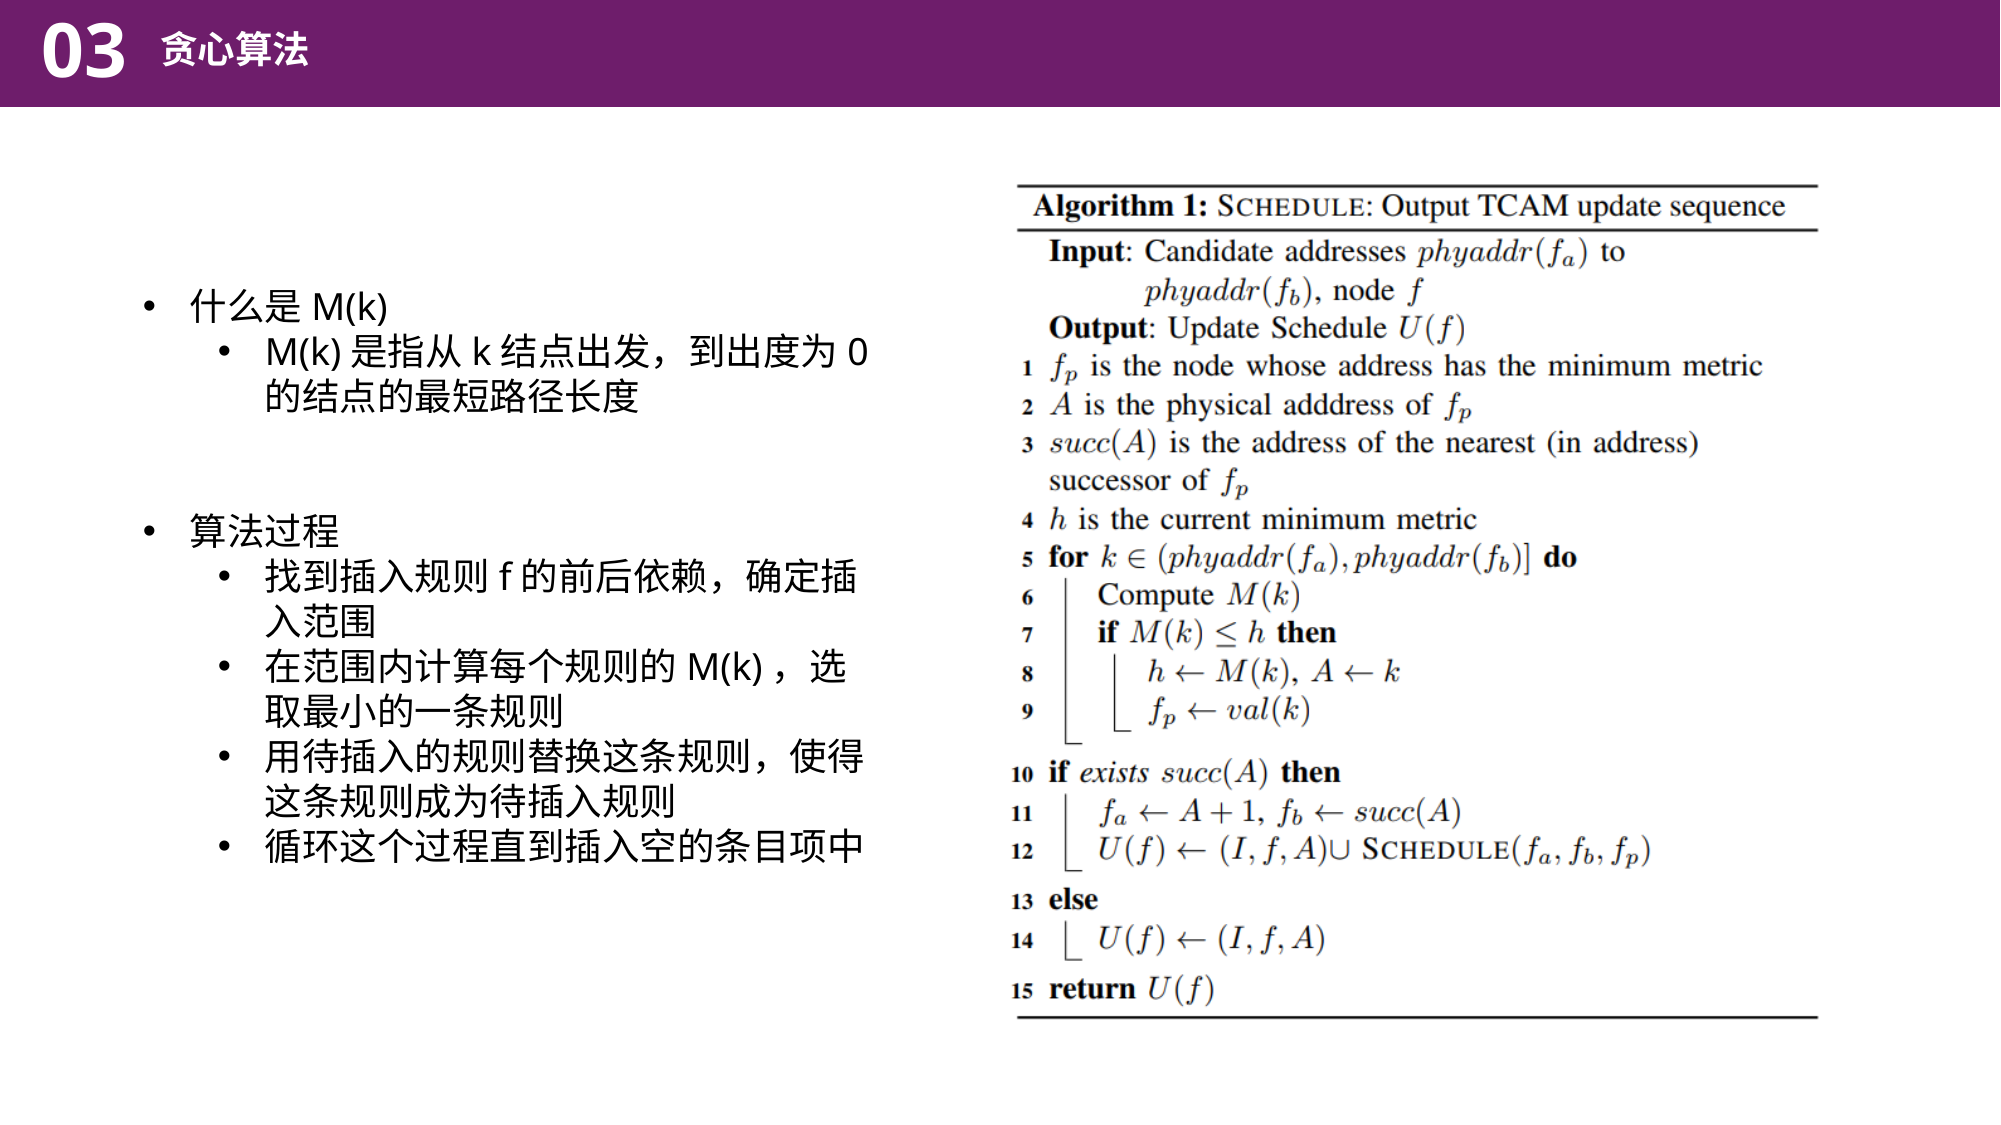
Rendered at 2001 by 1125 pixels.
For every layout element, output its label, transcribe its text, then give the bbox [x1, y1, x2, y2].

text_box 什么是M(k) M(k)是指从k结点出发，到出度为0的结点的最短路径长度 算法过程 找到插入规则f的前后依赖，确定插入范围 在范围内计算每个规则的M(k)，选取最小的一条规则 用待插入的规则替换这条规则，使得这条规则成为待插入规则 循环这个过程直到插入空的条目项中 [128, 275, 886, 875]
picture [1007, 168, 1839, 1030]
list 贪心算法 [146, 23, 772, 84]
list 03 [26, 13, 146, 93]
